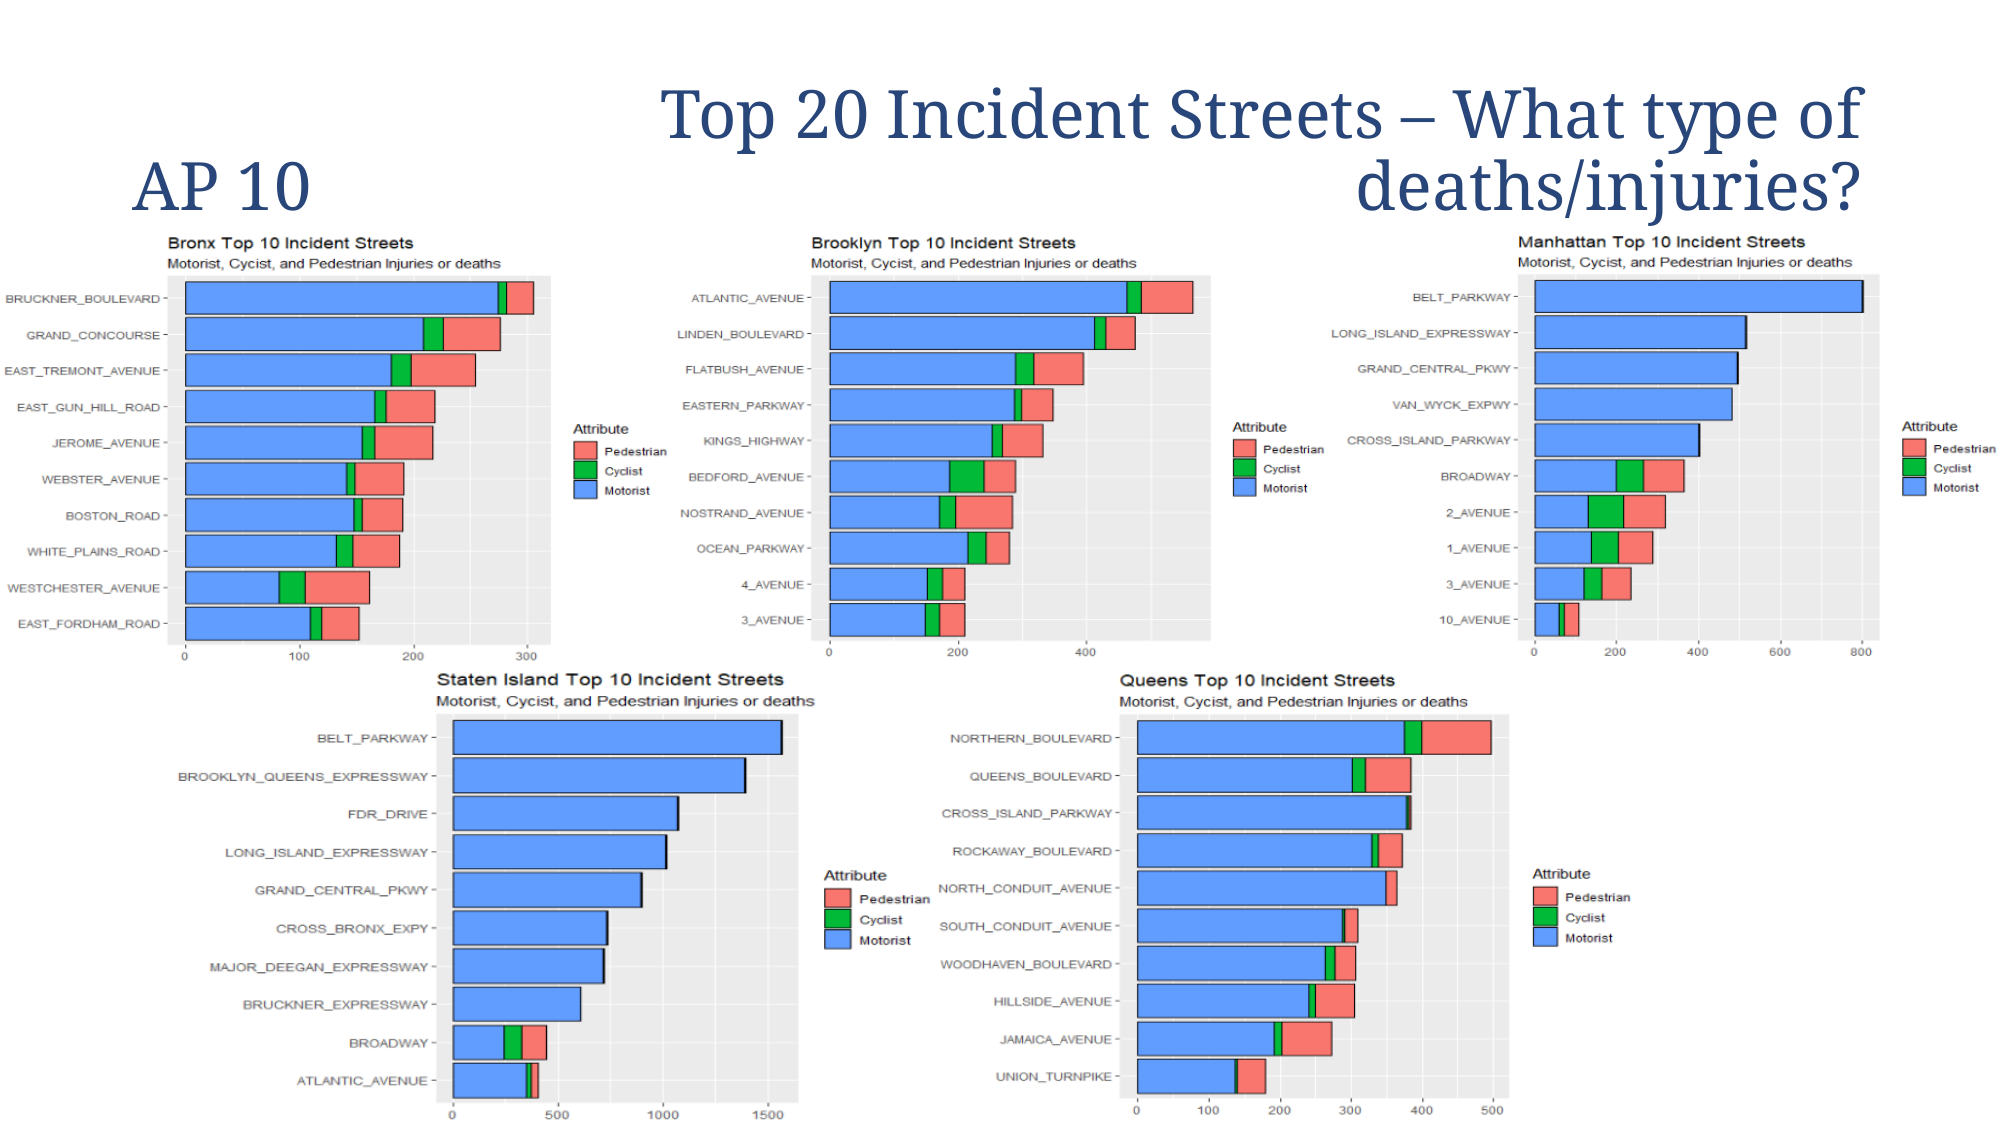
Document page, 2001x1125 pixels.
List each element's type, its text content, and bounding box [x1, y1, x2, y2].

picture [0, 232, 2000, 1125]
text_box Top 20 Incident Streets – What type of deaths/injuries? [275, 62, 1878, 232]
text_box AP 10 [117, 136, 568, 231]
